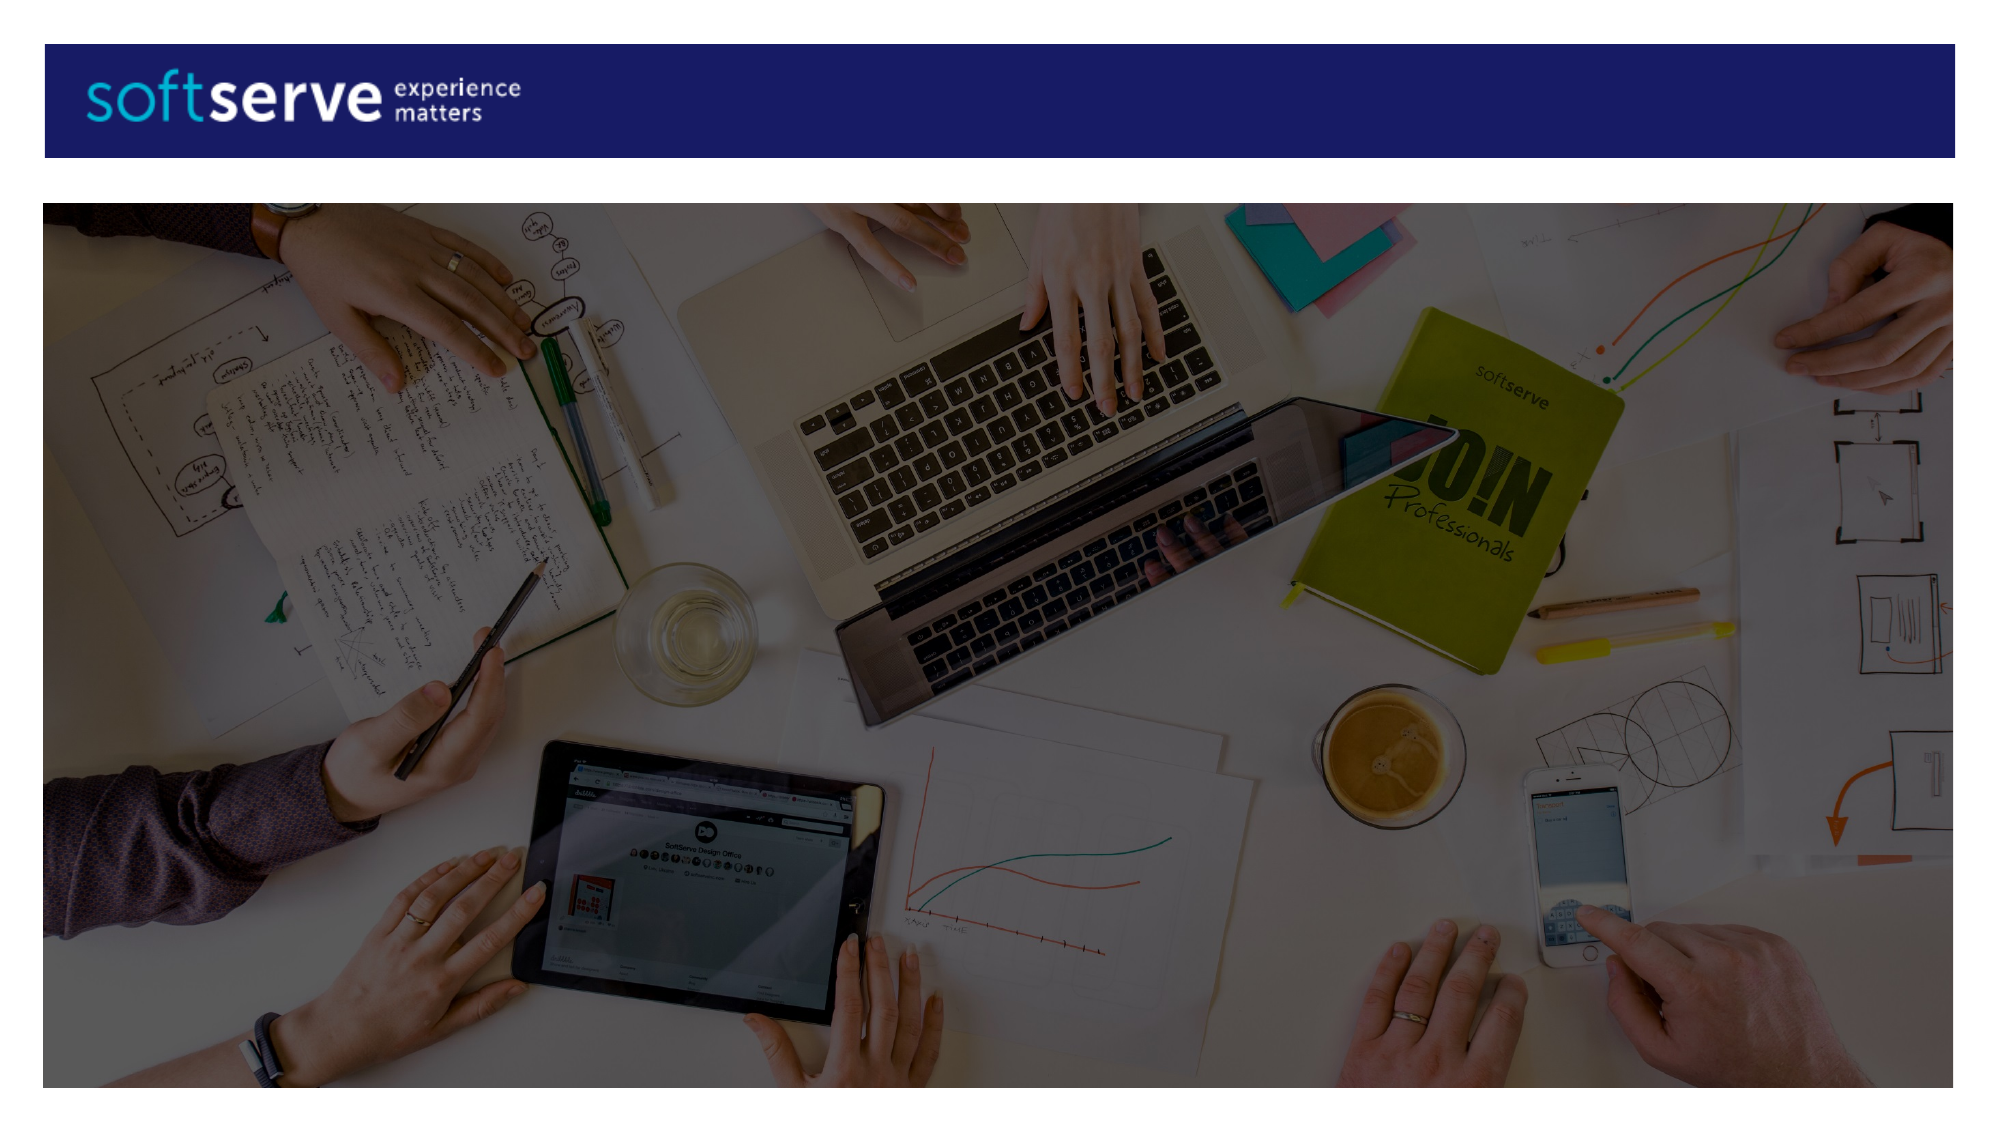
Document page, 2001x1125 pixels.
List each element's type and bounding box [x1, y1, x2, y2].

picture [43, 203, 1954, 1088]
